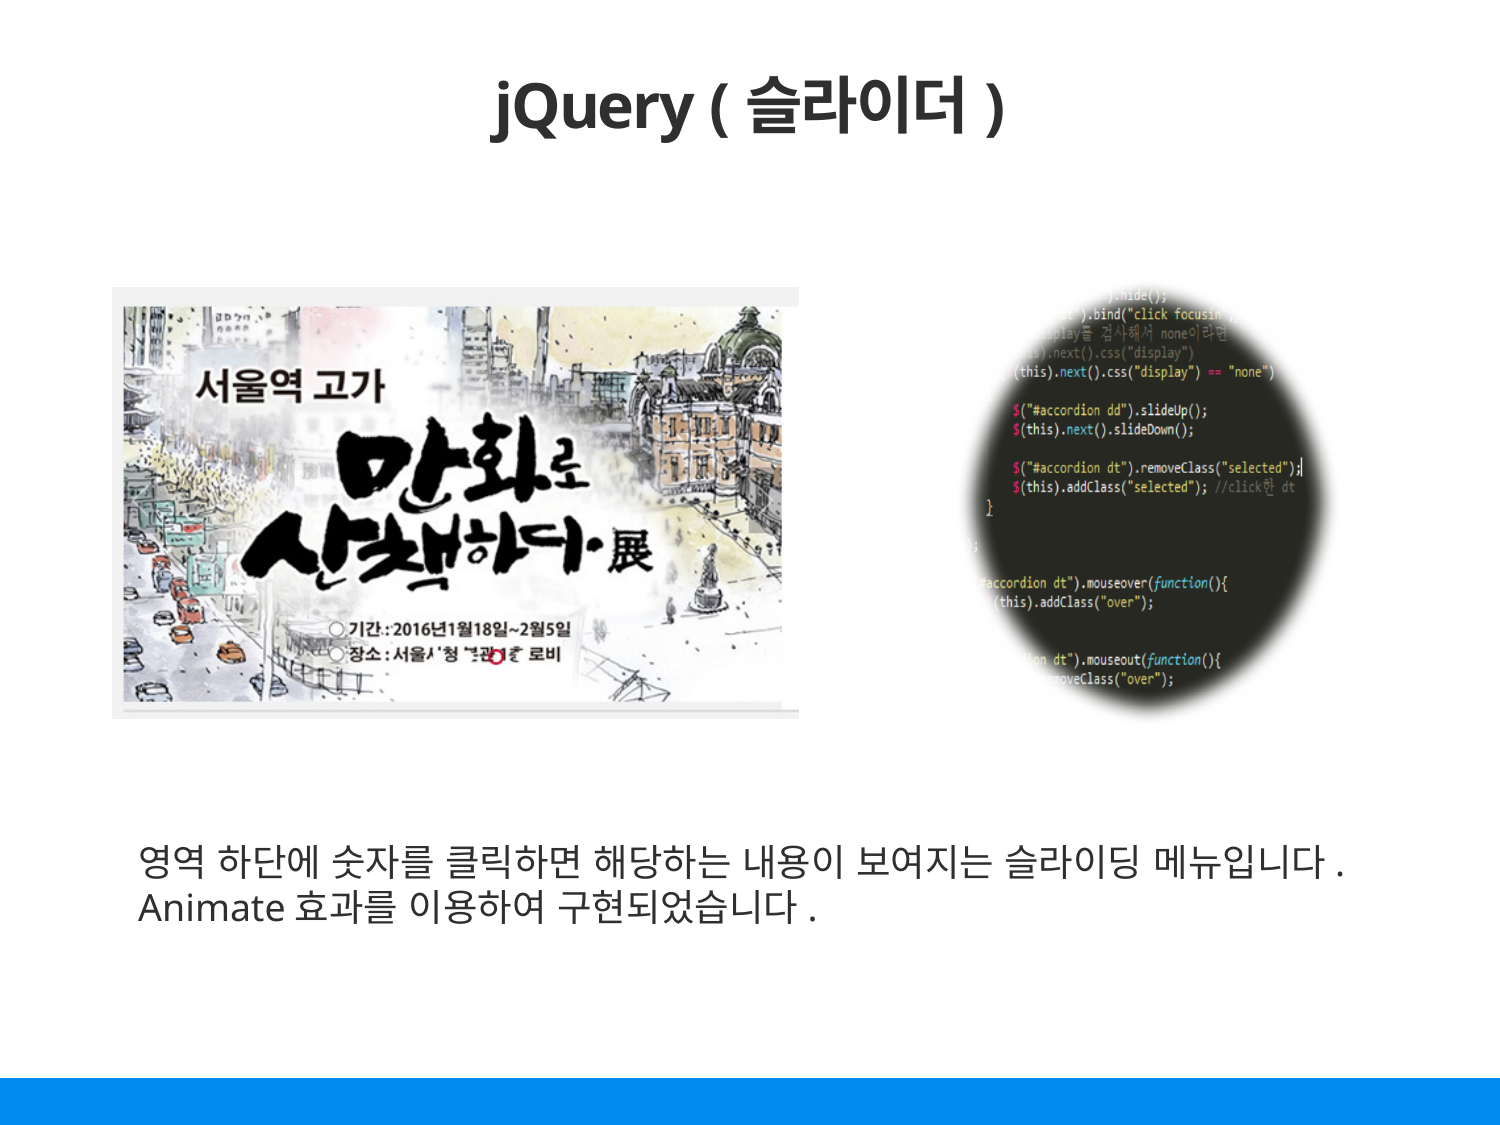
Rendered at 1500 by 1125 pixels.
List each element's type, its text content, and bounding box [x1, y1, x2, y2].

text_box jQuery (슬라이더) [131, 59, 1369, 158]
picture [955, 278, 1341, 727]
text_box 영역 하단에 숫자를 클릭하면 해당하는 내용이 보여지는 슬라이딩 메뉴입니다. Animate효과를 이용하여 구현되었습니다. [123, 831, 1400, 937]
picture [112, 287, 799, 719]
